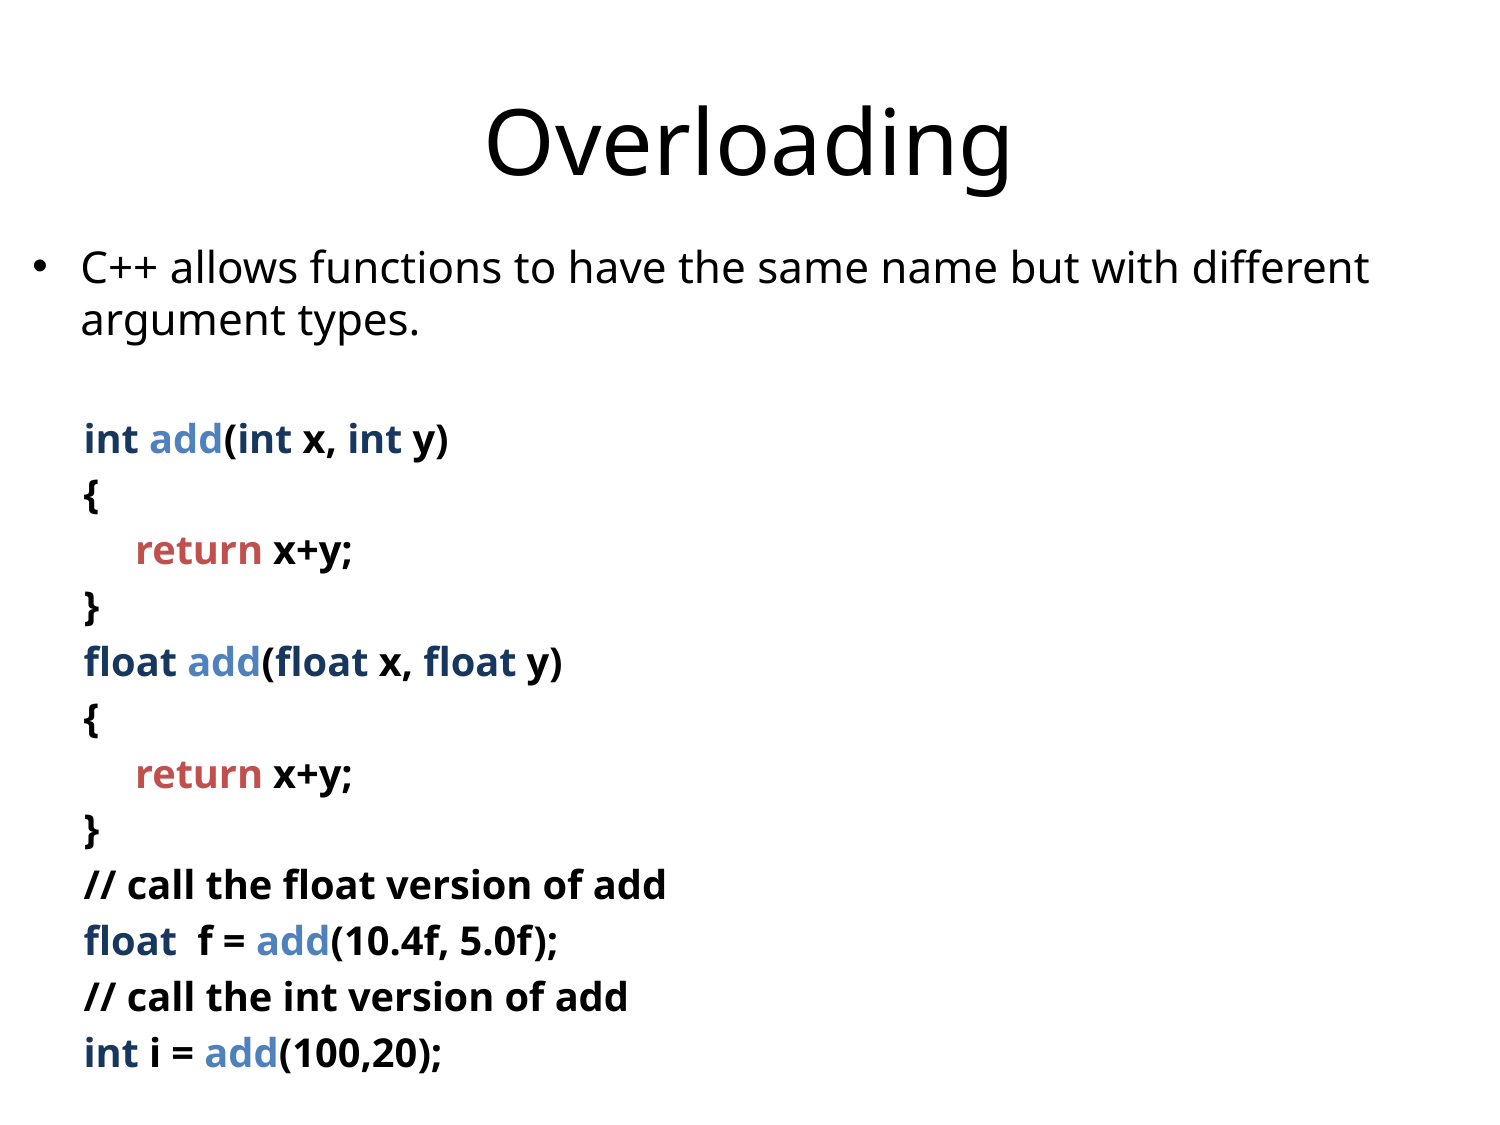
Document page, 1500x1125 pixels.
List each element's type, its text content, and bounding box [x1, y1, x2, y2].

text_box C++ allows functions to have the same name but with different argument types. int add(int x, int y) { return x+y; } float add(float x, float y) { return x+y; } // call the float version of add float f = add(10.4f, 5.0f); // call the int version of add int i = add(100,20); [17, 231, 1471, 1094]
text_box Overloading [74, 45, 1425, 231]
